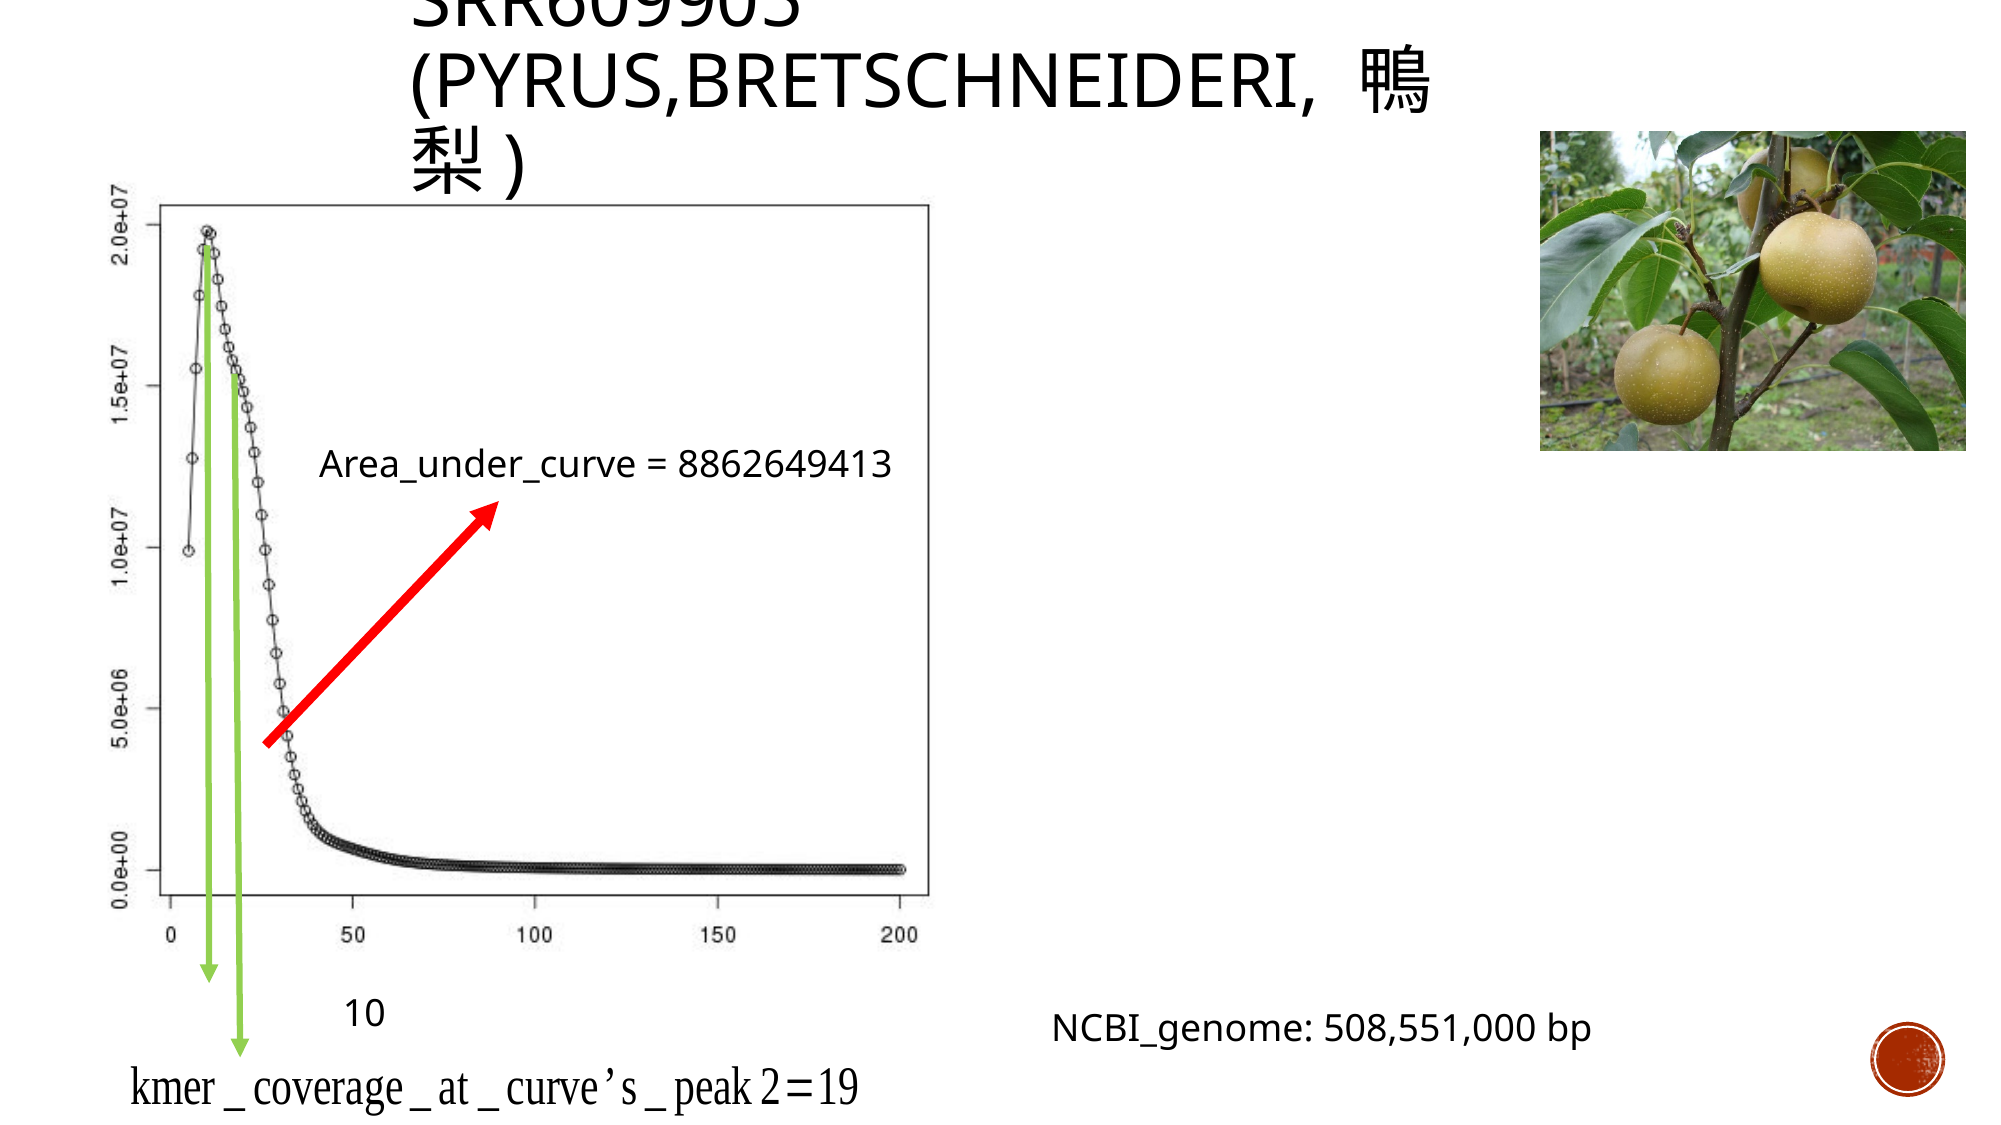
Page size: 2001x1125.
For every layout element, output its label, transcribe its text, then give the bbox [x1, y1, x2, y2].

picture [1540, 131, 1966, 451]
title SRR609905 (Pyrus,bretschneideri, 鴨梨) [395, 32, 1525, 135]
picture [87, 166, 946, 968]
text_box NCBI_genome: 508,551,000 bp [1036, 996, 1608, 1057]
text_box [268, 504, 497, 743]
